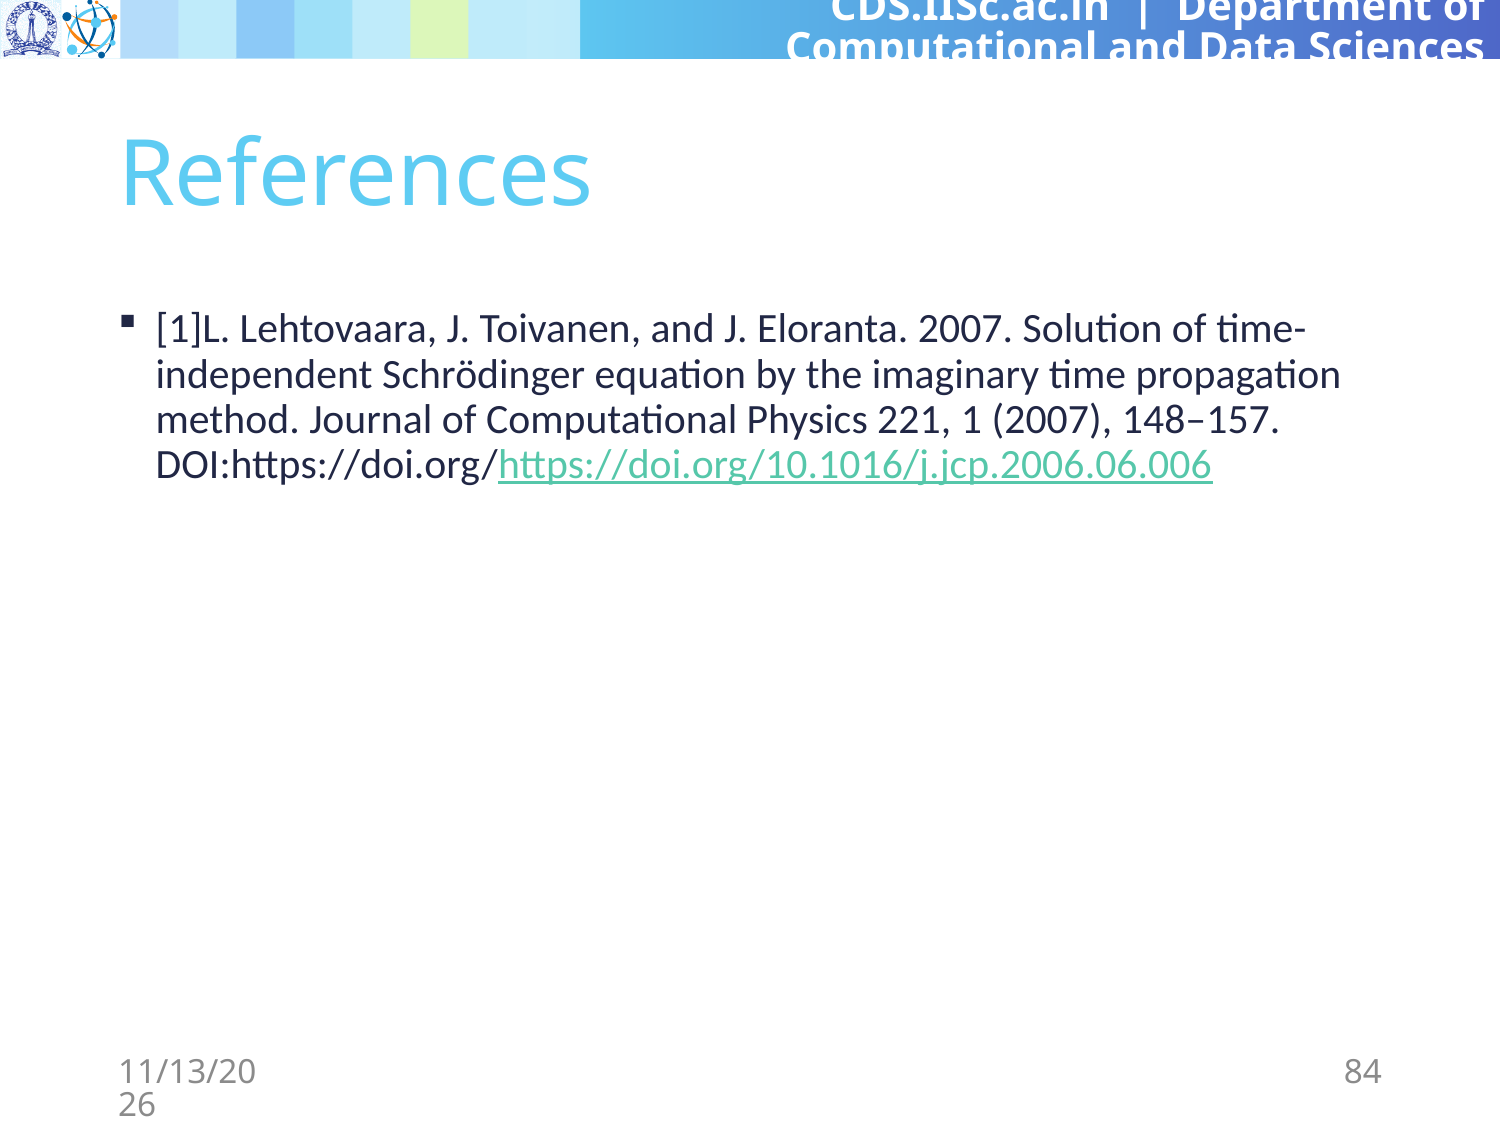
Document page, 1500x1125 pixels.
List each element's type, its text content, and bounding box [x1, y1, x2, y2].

title References [103, 66, 1397, 285]
list [1]L. Lehtovaara, J. Toivanen, and J. Eloranta. 2007. Solution of time-independent Schrödinger equation by the imaginary time propagation method. Journal of Computational Physics 221, 1 (2007), 148–157. DOI:https://doi.org/https://doi.org/10.1016/j.jcp.2006.06.006 [103, 299, 1397, 1043]
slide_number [103, 1042, 273, 1103]
slide_number 84 [1248, 1042, 1397, 1103]
